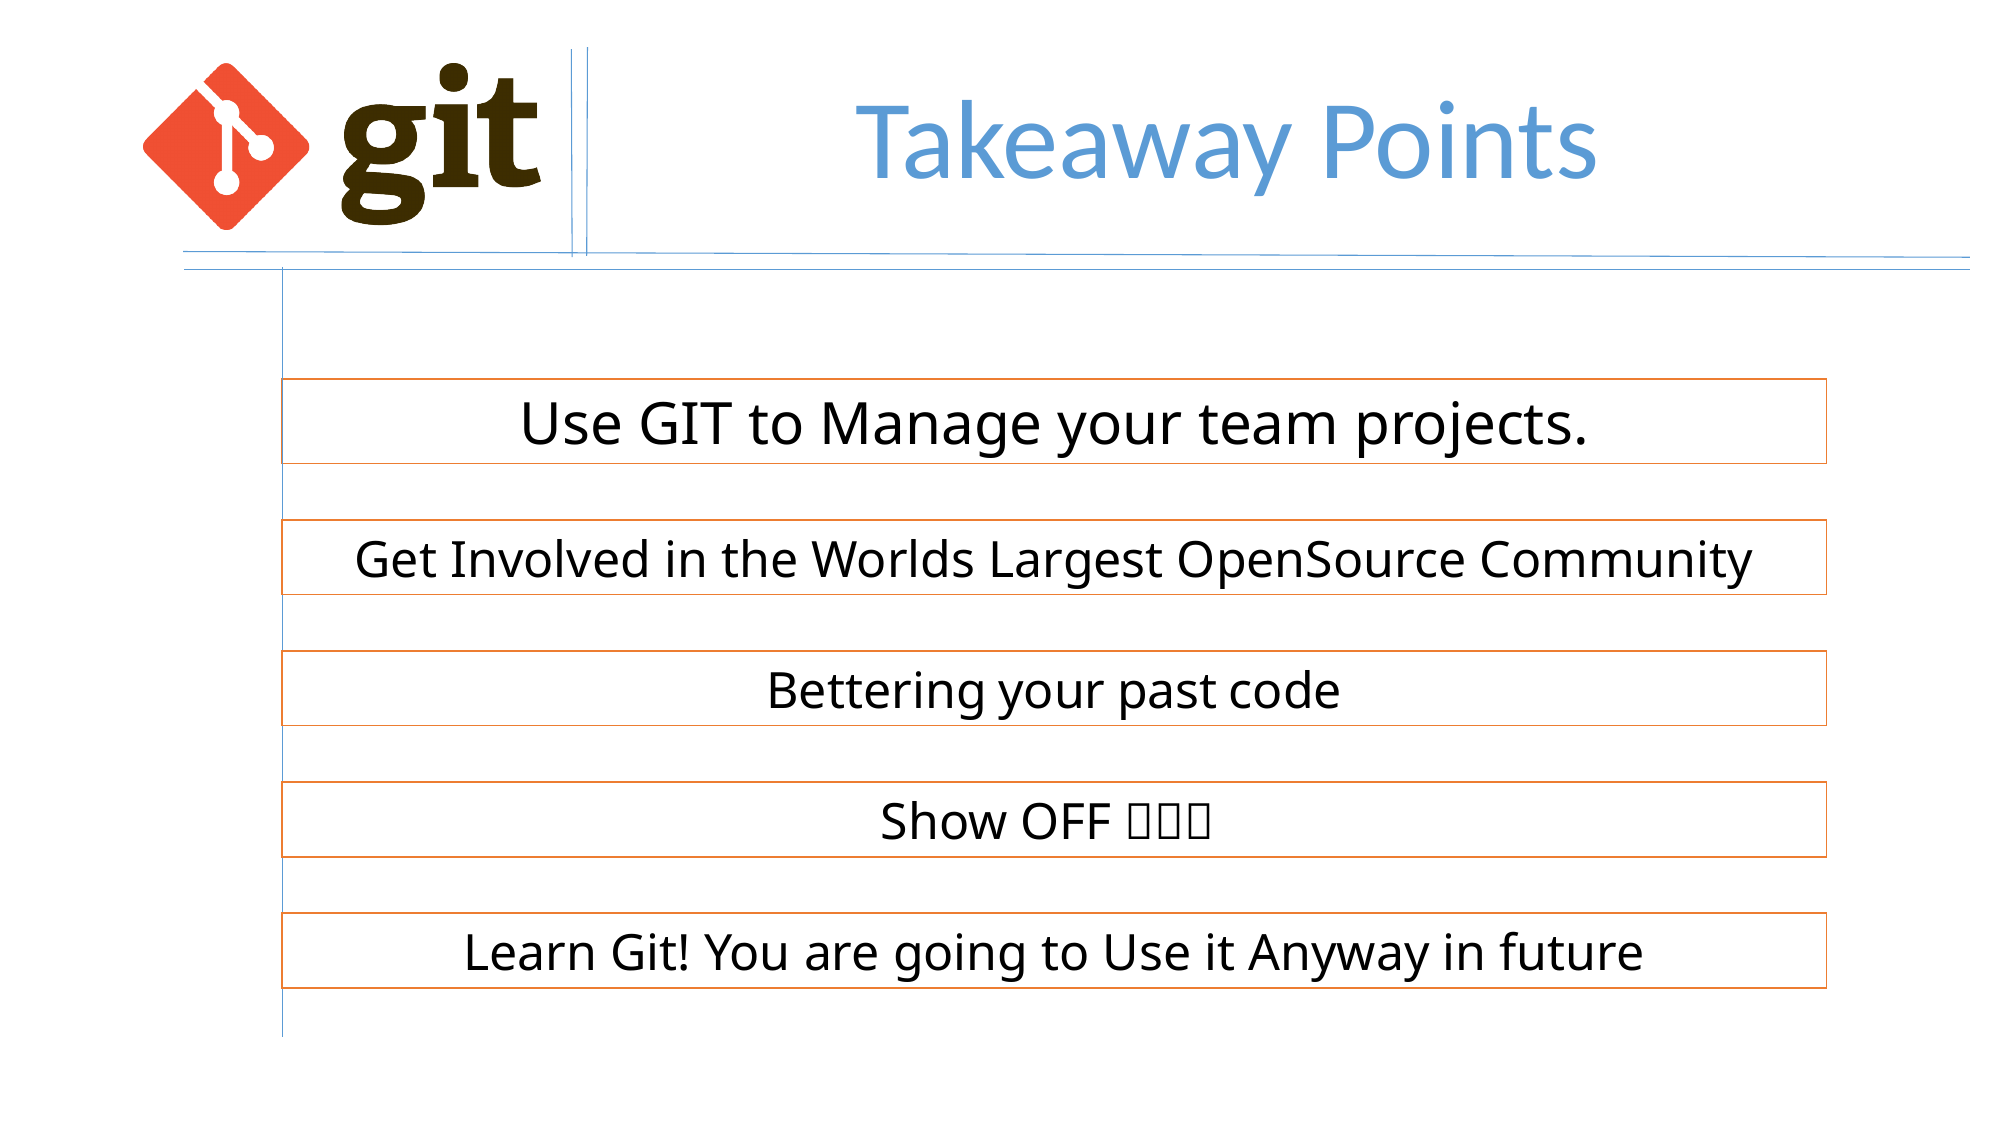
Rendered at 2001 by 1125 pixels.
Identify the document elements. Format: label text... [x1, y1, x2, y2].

text_box Get Involved in the Worlds Largest OpenSource Community [283, 519, 1827, 595]
text_box Use GIT to Manage your team projects. [283, 378, 1827, 464]
picture [143, 63, 541, 230]
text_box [183, 251, 1970, 258]
text_box Learn Git! You are going to Use it Anyway in future [283, 913, 1827, 988]
text_box Show OFF  [283, 782, 1827, 857]
text_box Takeaway Points [840, 58, 1616, 208]
text_box Bettering your past code [283, 650, 1827, 726]
